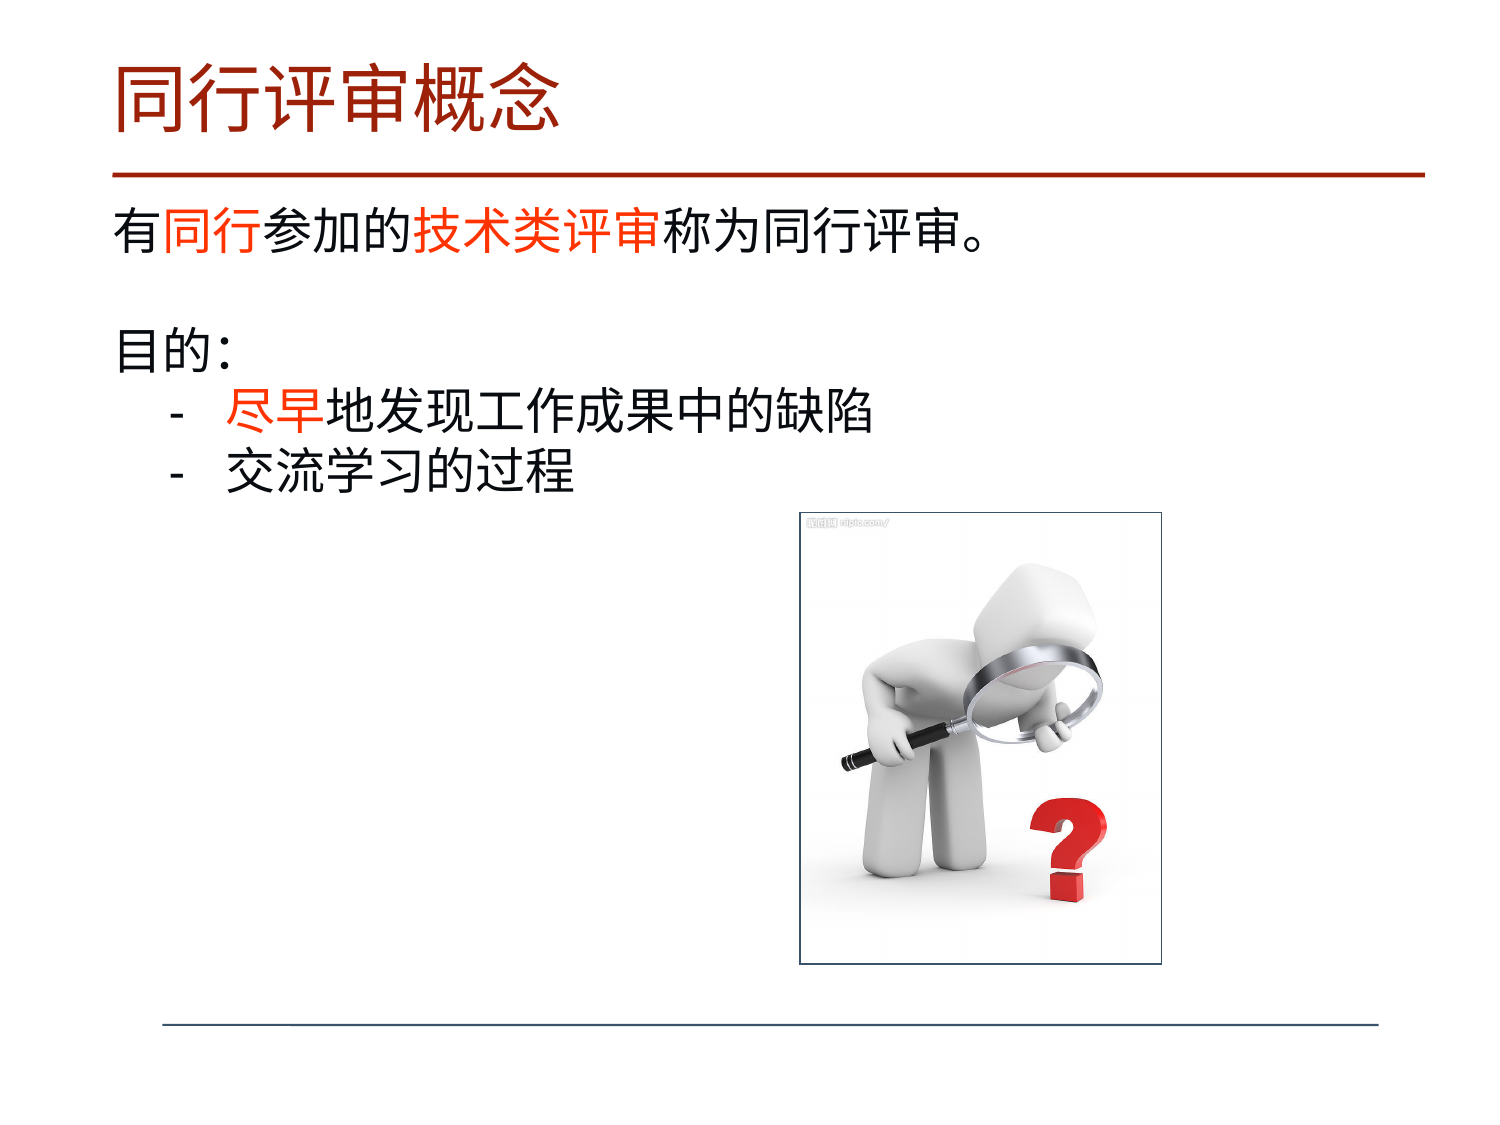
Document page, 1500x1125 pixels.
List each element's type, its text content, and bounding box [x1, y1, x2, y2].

title 同行评审概念 [112, 62, 1425, 155]
list 有同行参加的技术类评审称为同行评审。 目的： - 尽早地发现工作成果中的缺陷 - 交流学习的过程 [112, 200, 1425, 1000]
text_box [800, 512, 1162, 965]
